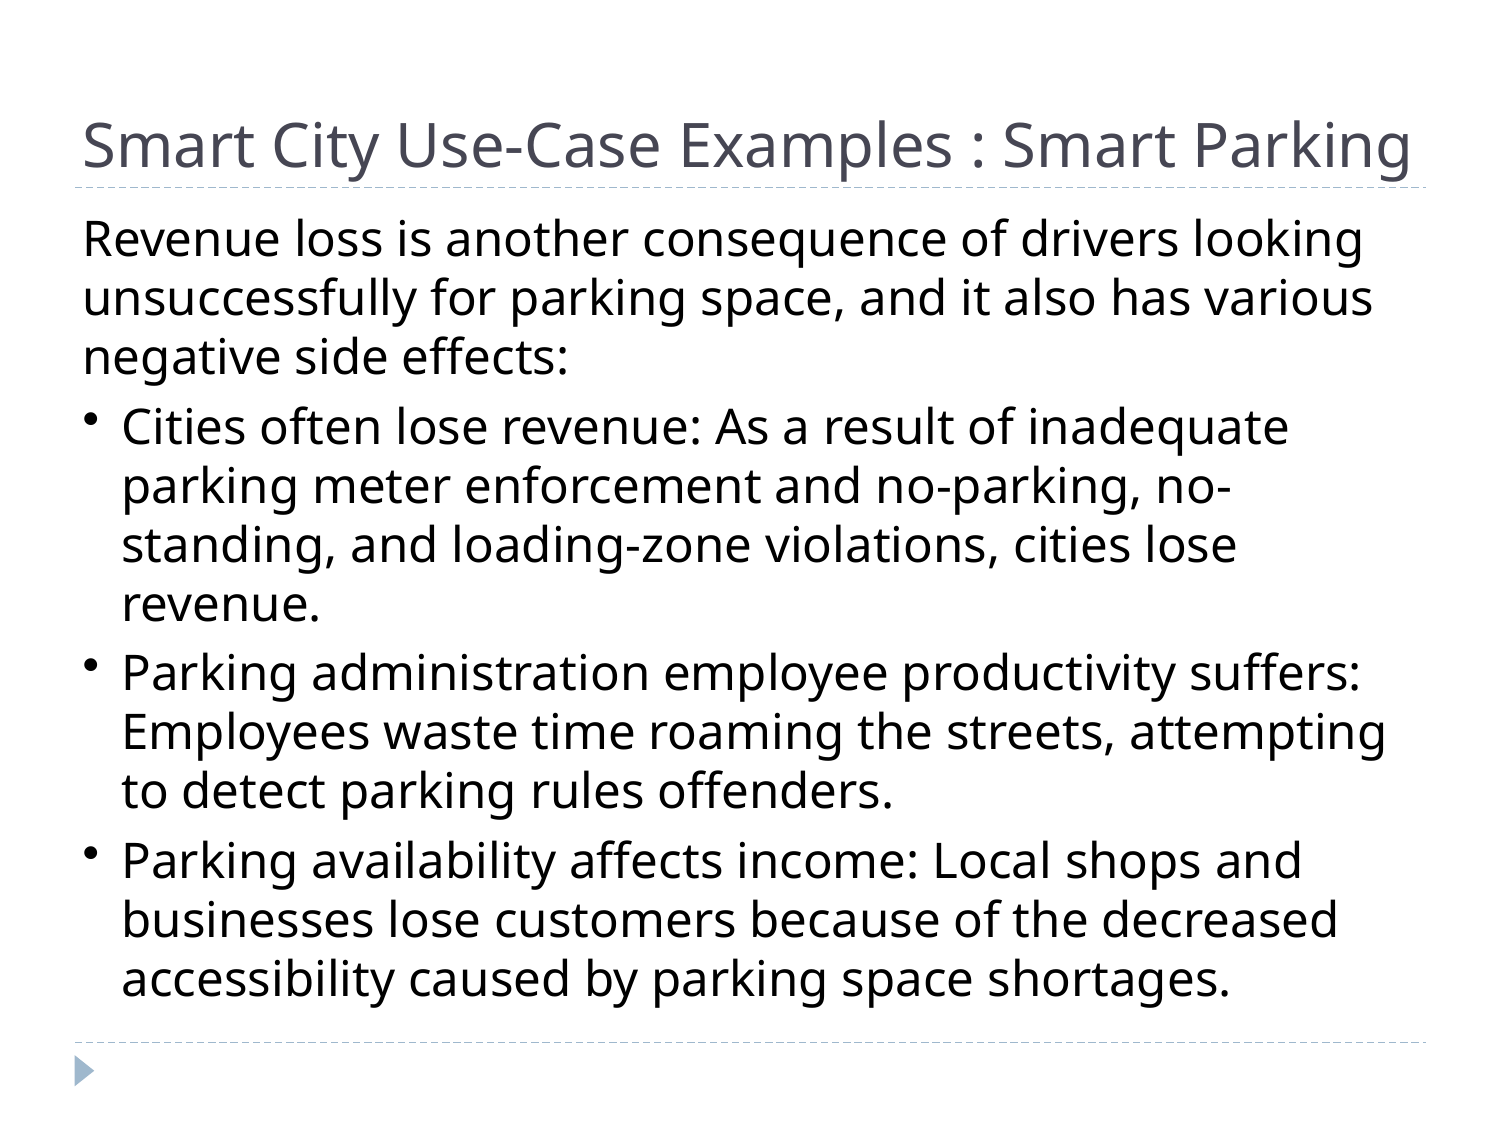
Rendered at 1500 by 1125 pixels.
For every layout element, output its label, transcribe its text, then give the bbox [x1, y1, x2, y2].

title Smart City Use-Case Examples : Smart Parking [74, 24, 1426, 188]
list Revenue loss is another consequence of drivers looking unsuccessfully for parking space, and it also has various negative side effects: Cities often lose revenue: As a result of inadequate parking meter enforcement and no-parking, no-standing, and loading-zone violations, cities lose revenue. Parking administration employee productivity suffers: Employees waste time roaming the streets, attempting to detect parking rules offenders. Parking availability affects income: Local shops and businesses lose customers because of the decreased accessibility caused by parking space shortages. [74, 199, 1426, 1011]
